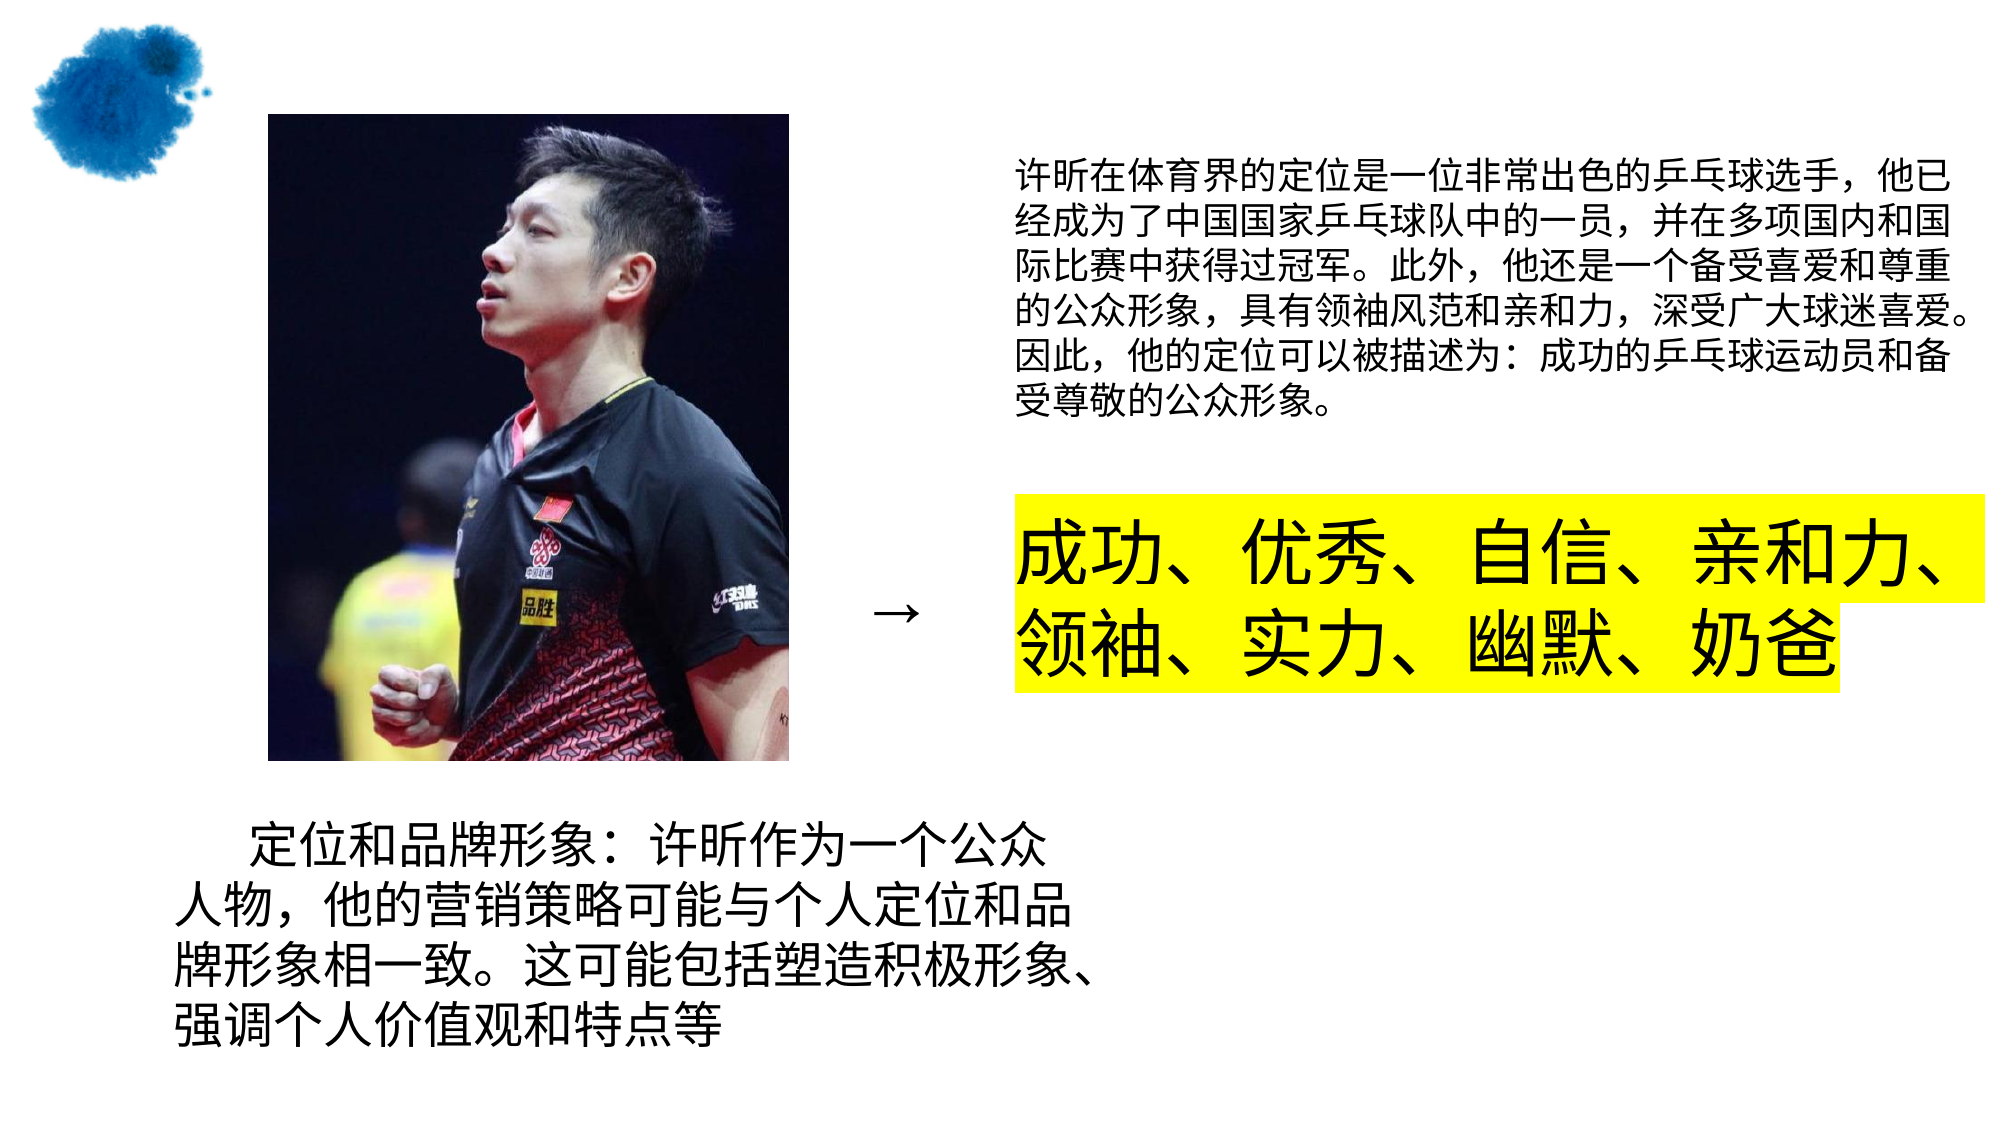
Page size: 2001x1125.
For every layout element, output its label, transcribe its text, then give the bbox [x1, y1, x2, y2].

text_box 定位和品牌形象：许昕作为一个公众人物，他的营销策略可能与个人定位和品牌形象相一致。这可能包括塑造积极形象、强调个人价值观和特点等 [158, 806, 1098, 961]
text_box 许昕在体育界的定位是一位非常出色的乒乓球选手，他已经成为了中国国家乒乓球队中的一员，并在多项国内和国际比赛中获得过冠军。此外，他还是一个备受喜爱和尊重的公众形象，具有领袖风范和亲和力，深受广大球迷喜爱。因此，他的定位可以被描述为：成功的乒乓球运动员和备受尊敬的公众形象。 [999, 144, 2000, 430]
text_box 成功、优秀、自信、亲和力、领袖、实力、幽默、奶爸 [999, 498, 2000, 694]
text_box → [844, 544, 981, 649]
picture [28, 11, 216, 188]
picture [268, 114, 789, 761]
